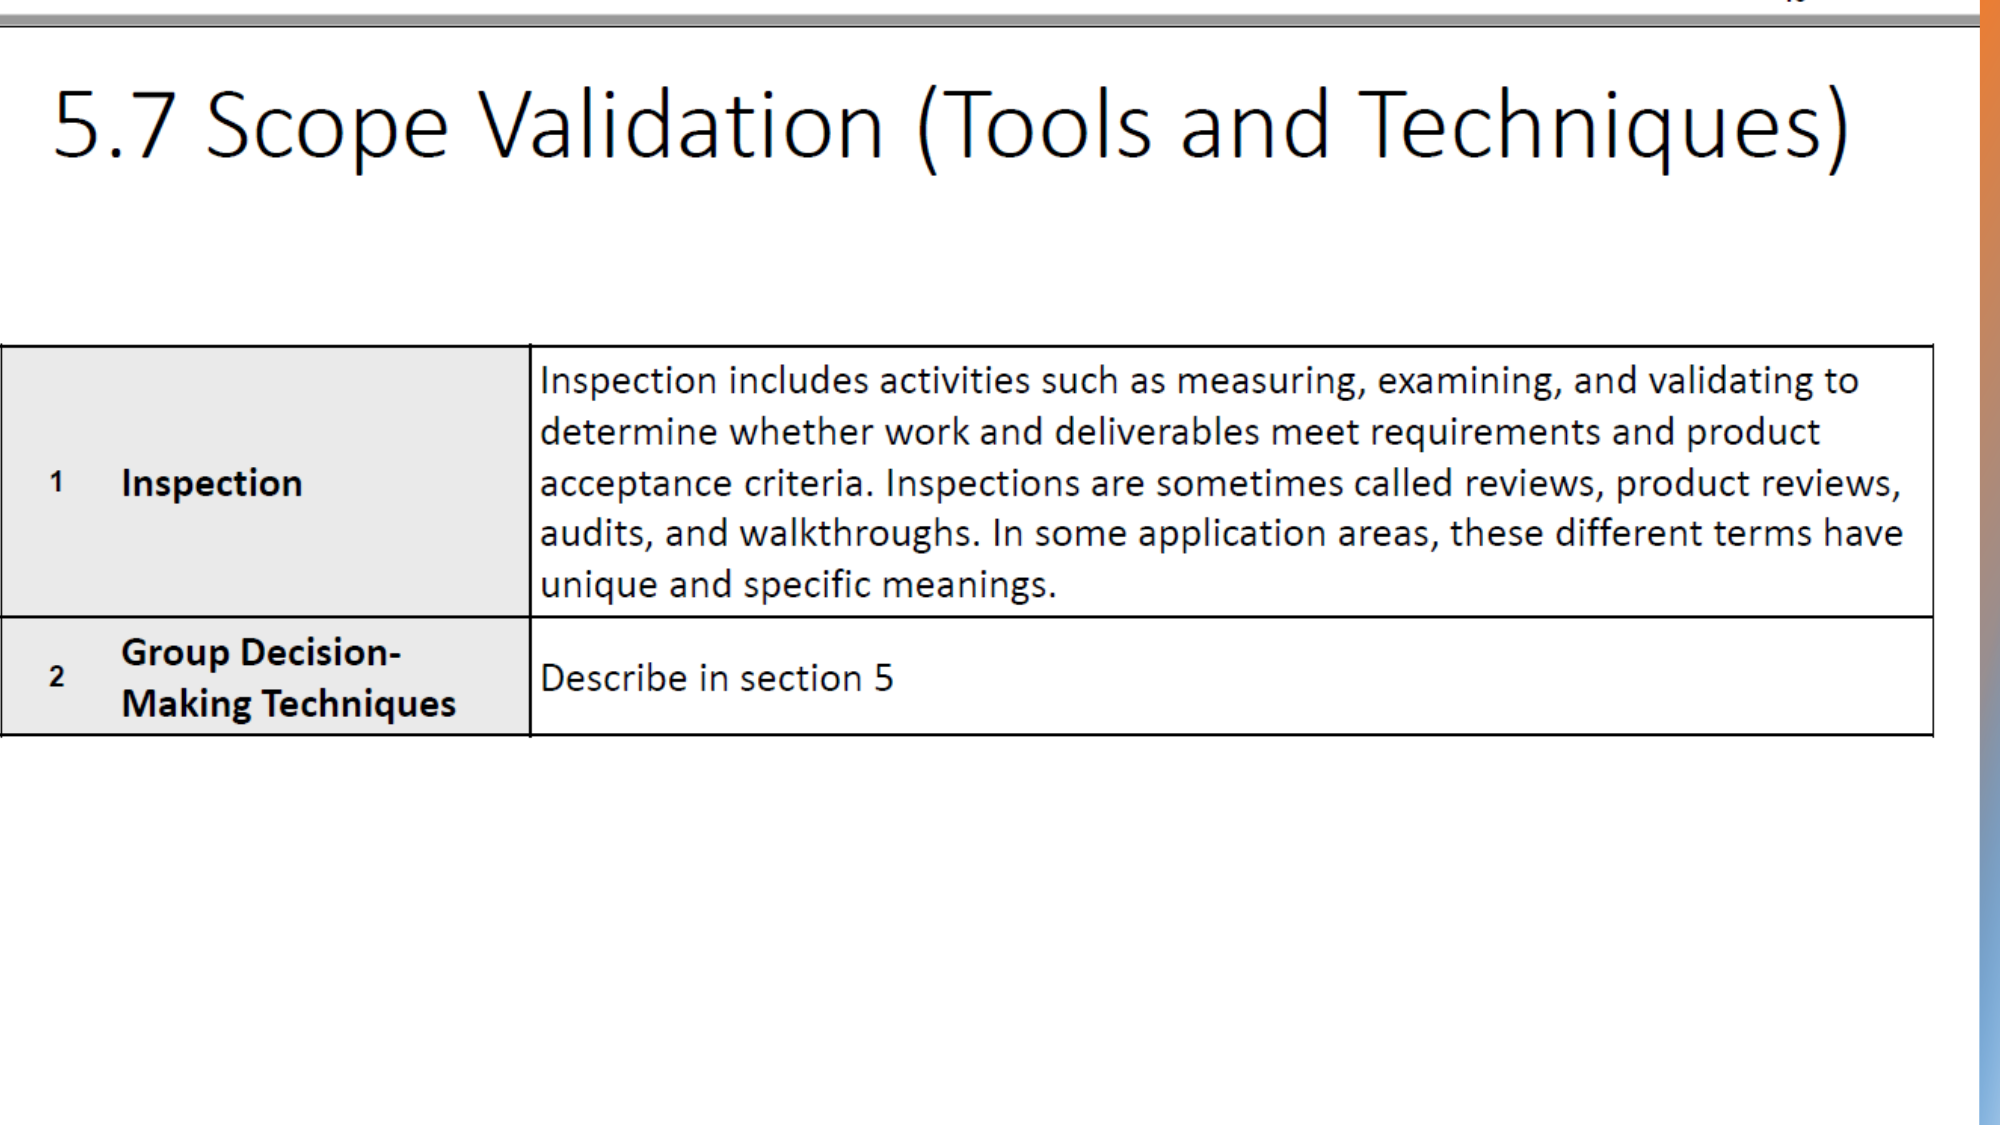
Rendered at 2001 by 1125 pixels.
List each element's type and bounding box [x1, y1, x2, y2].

list [0, 0, 1979, 1125]
text_box [1979, 0, 2000, 1125]
